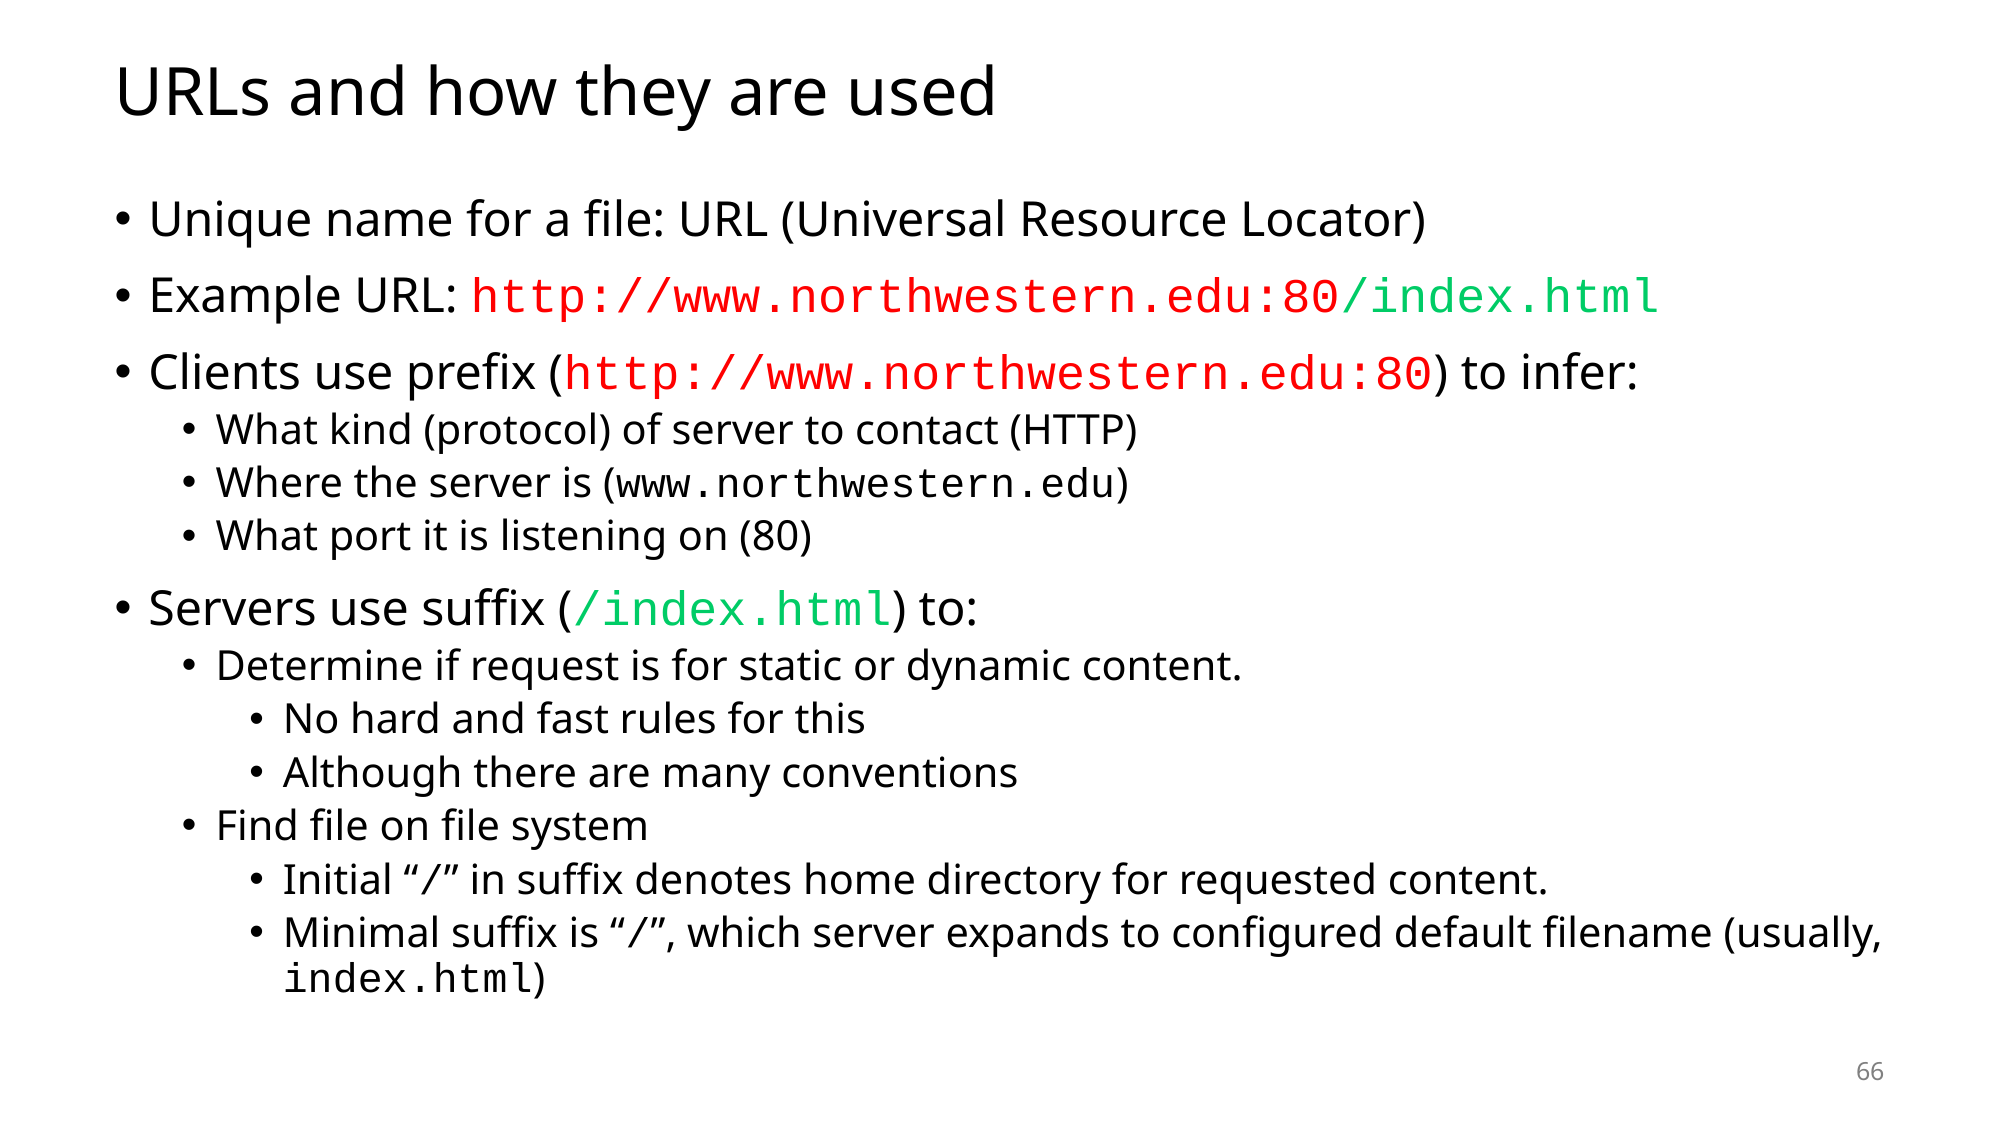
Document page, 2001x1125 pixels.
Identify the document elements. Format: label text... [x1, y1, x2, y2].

title URLs and how they are used [99, 37, 1900, 150]
slide_number 66 [1749, 1042, 1900, 1103]
list Unique name for a file: URL (Universal Resource Locator) Example URL: http://www.northwestern.edu:80/index.html Clients use prefix (http://www.northwestern.edu:80) to infer: What kind (protocol) of server to contact (HTTP) Where the server is (www.northwestern.edu) What port it is listening on (80) Servers use suffix (/index.html) to: Determine if request is for static or dynamic content. No hard and fast rules for this Although there are many conventions Find file on file system Initial “/” in suffix denotes home directory for requested content. Minimal suffix is “/”, which server expands to configured default filename (usually, index.html) [99, 187, 1900, 1013]
